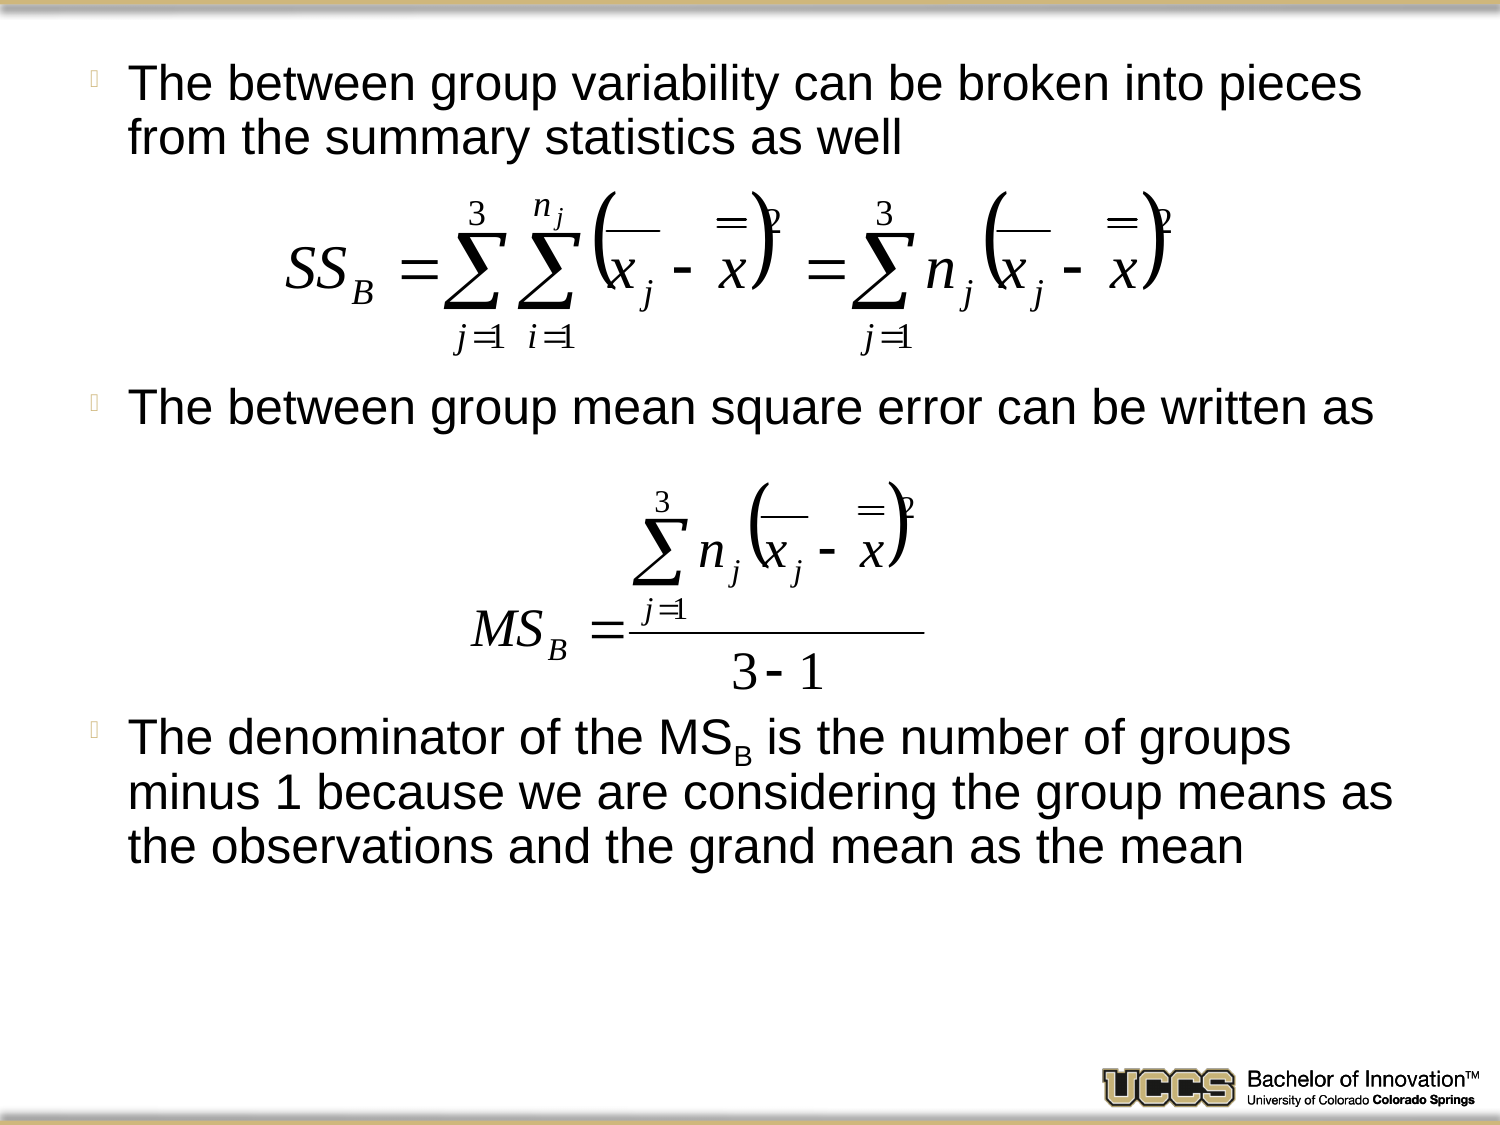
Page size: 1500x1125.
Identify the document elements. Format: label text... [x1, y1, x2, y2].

list The between group variability can be broken into pieces from the summary statistics as well The between group mean square error can be written as The denominator of the MSB is the number of groups minus 1 because we are considering the group means as the observations and the grand mean as the mean [75, 50, 1450, 1075]
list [461, 474, 937, 702]
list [274, 174, 1188, 368]
